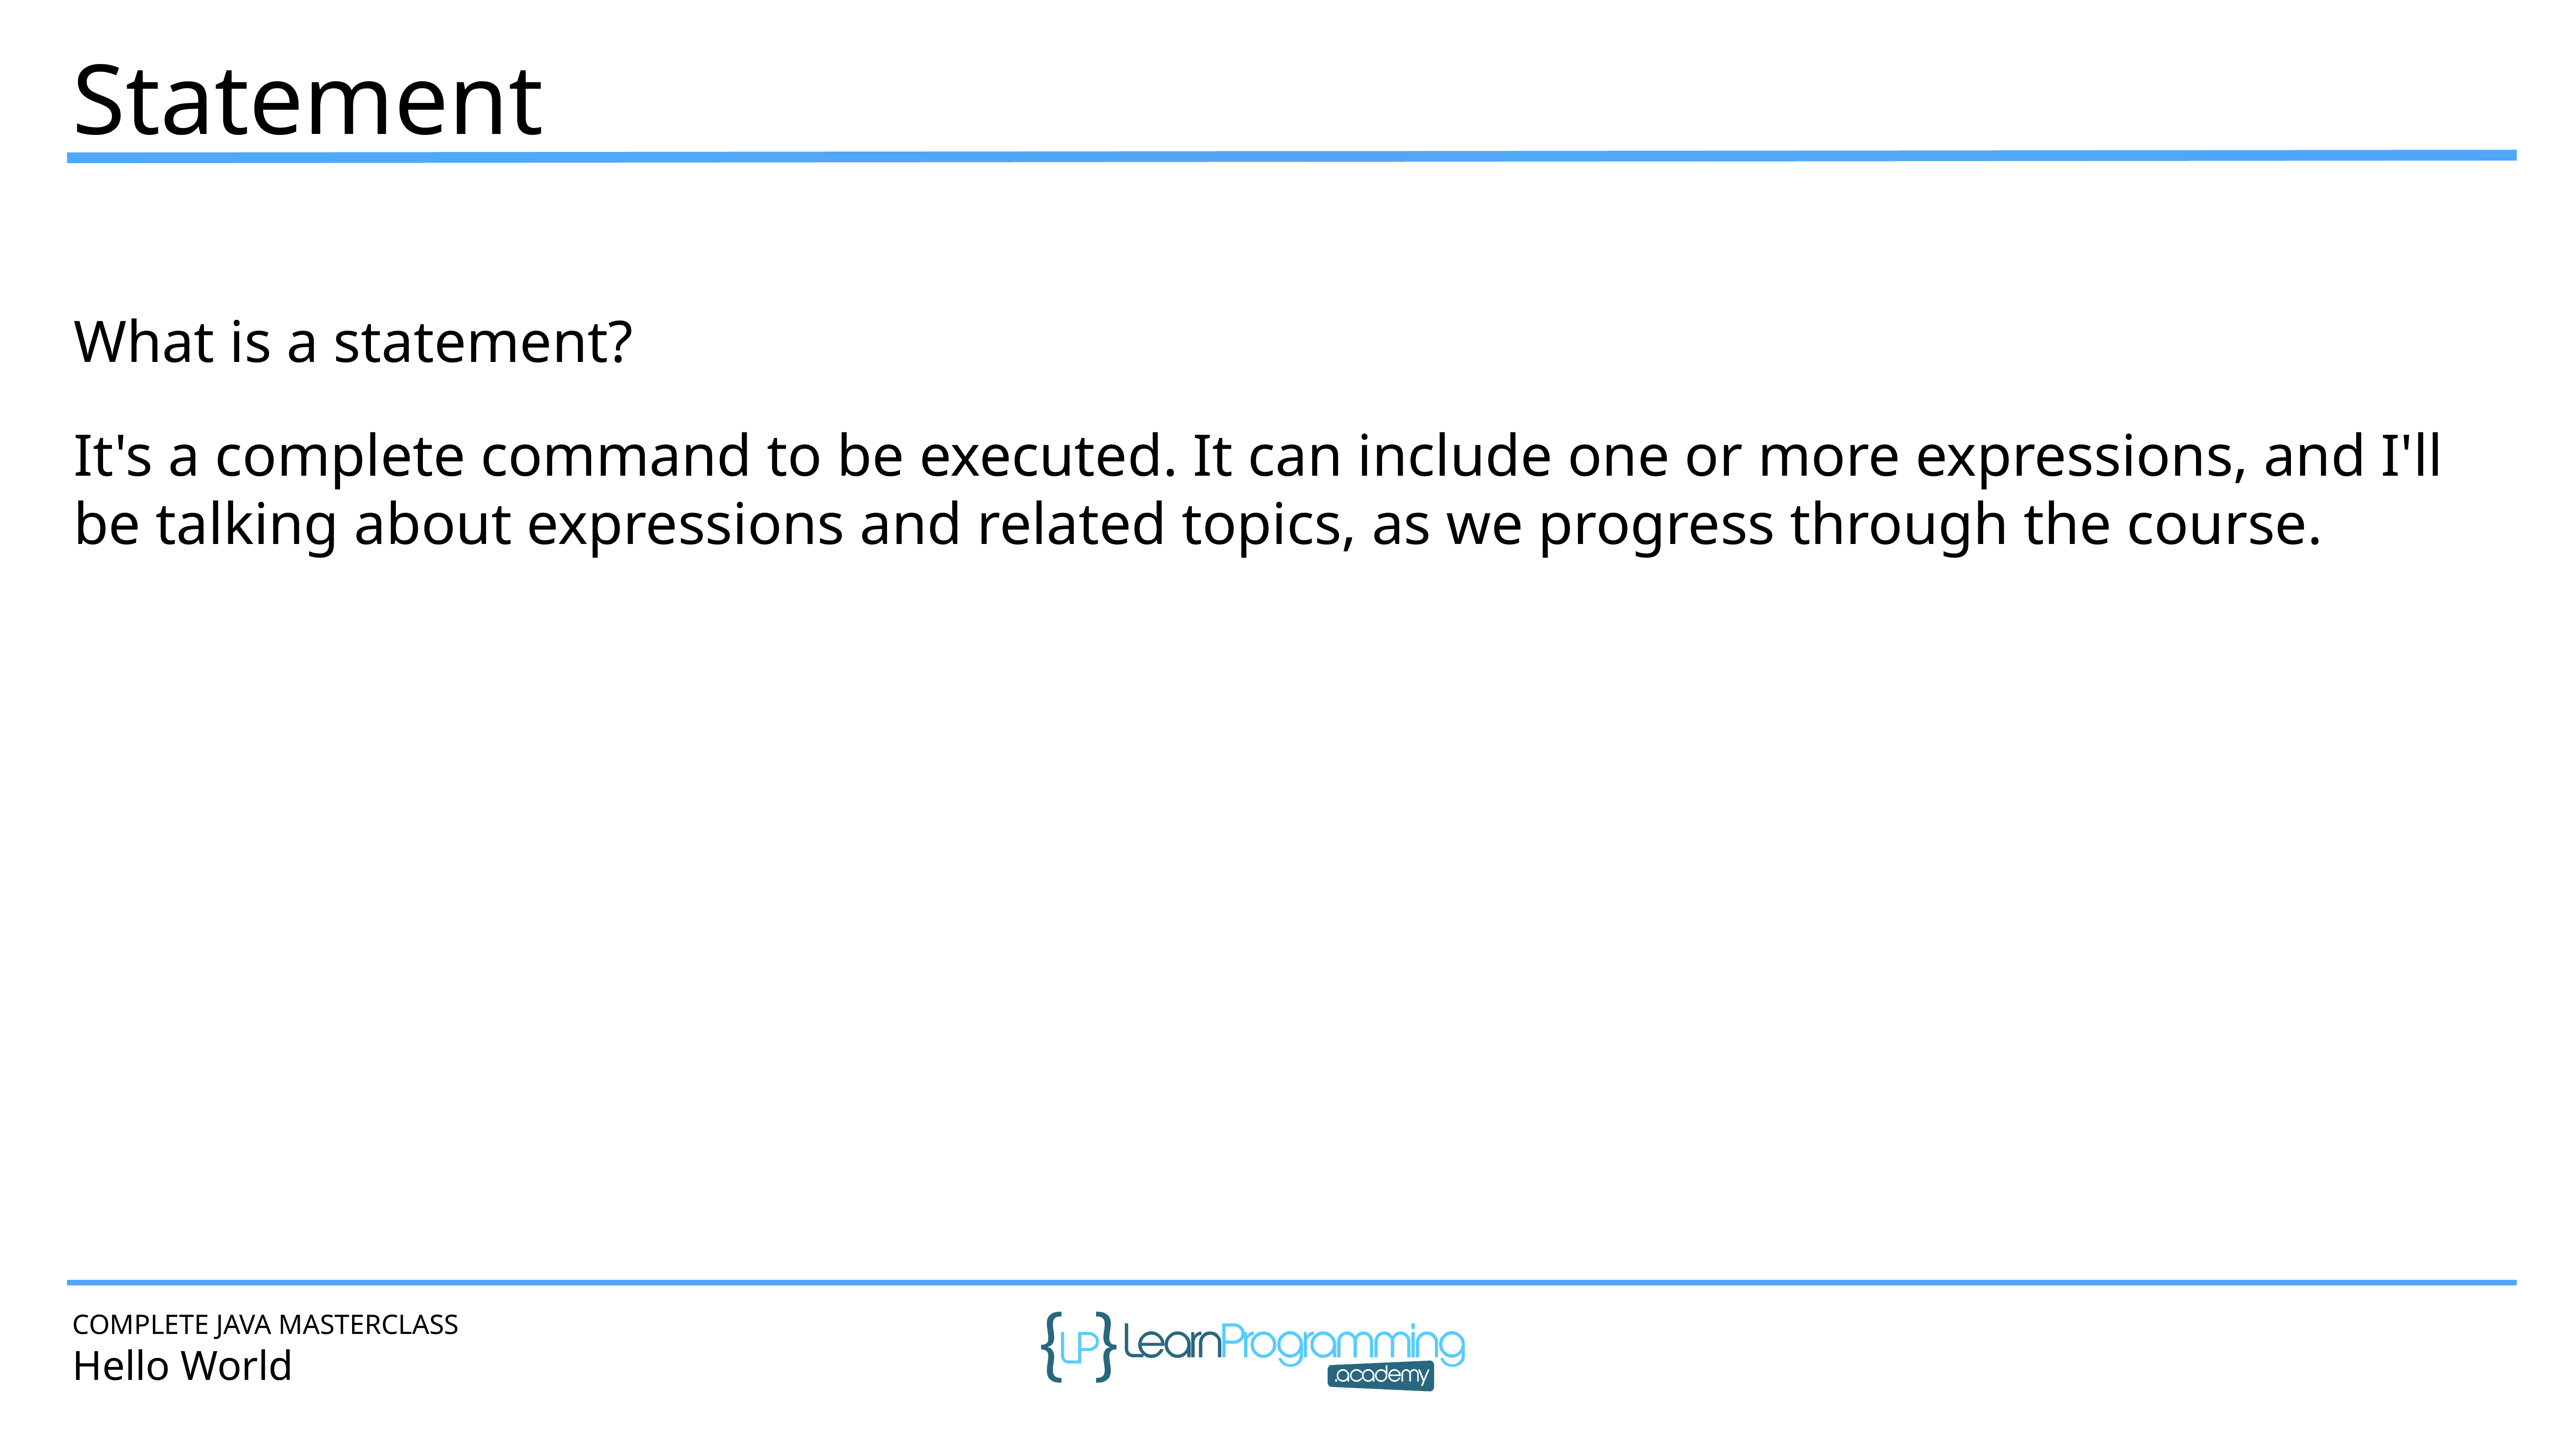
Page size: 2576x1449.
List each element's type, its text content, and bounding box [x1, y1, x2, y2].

text_box What is a statement? It's a complete command to be executed. It can include one or more expressions, and I'll be talking about expressions and related topics, as we progress through the course. [67, 301, 2517, 1139]
text_box COMPLETE JAVA MASTERCLASS Hello World [67, 1302, 1030, 1394]
picture [1032, 1302, 1477, 1400]
text_box Statement [67, 32, 549, 159]
